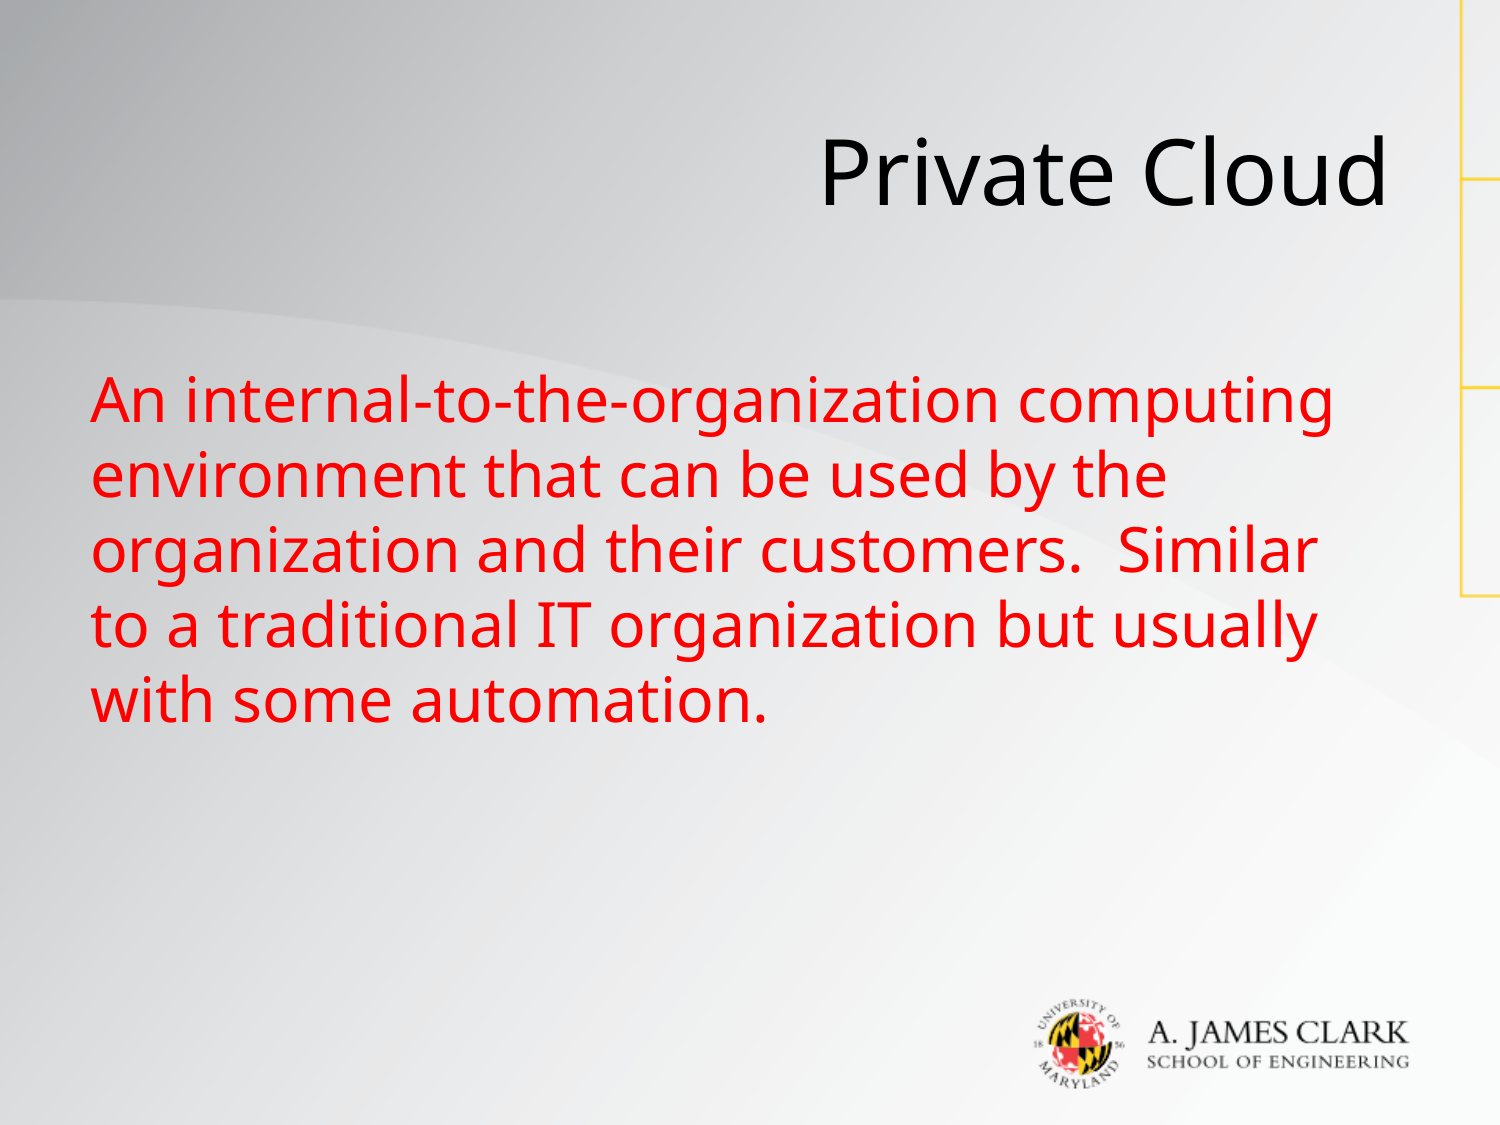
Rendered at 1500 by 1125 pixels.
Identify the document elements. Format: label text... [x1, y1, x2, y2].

title Private Cloud [75, 45, 1407, 231]
list An internal-to-the-organization computing environment that can be used by the organization and their customers. Similar to a traditional IT organization but usually with some automation. [75, 352, 1407, 1002]
